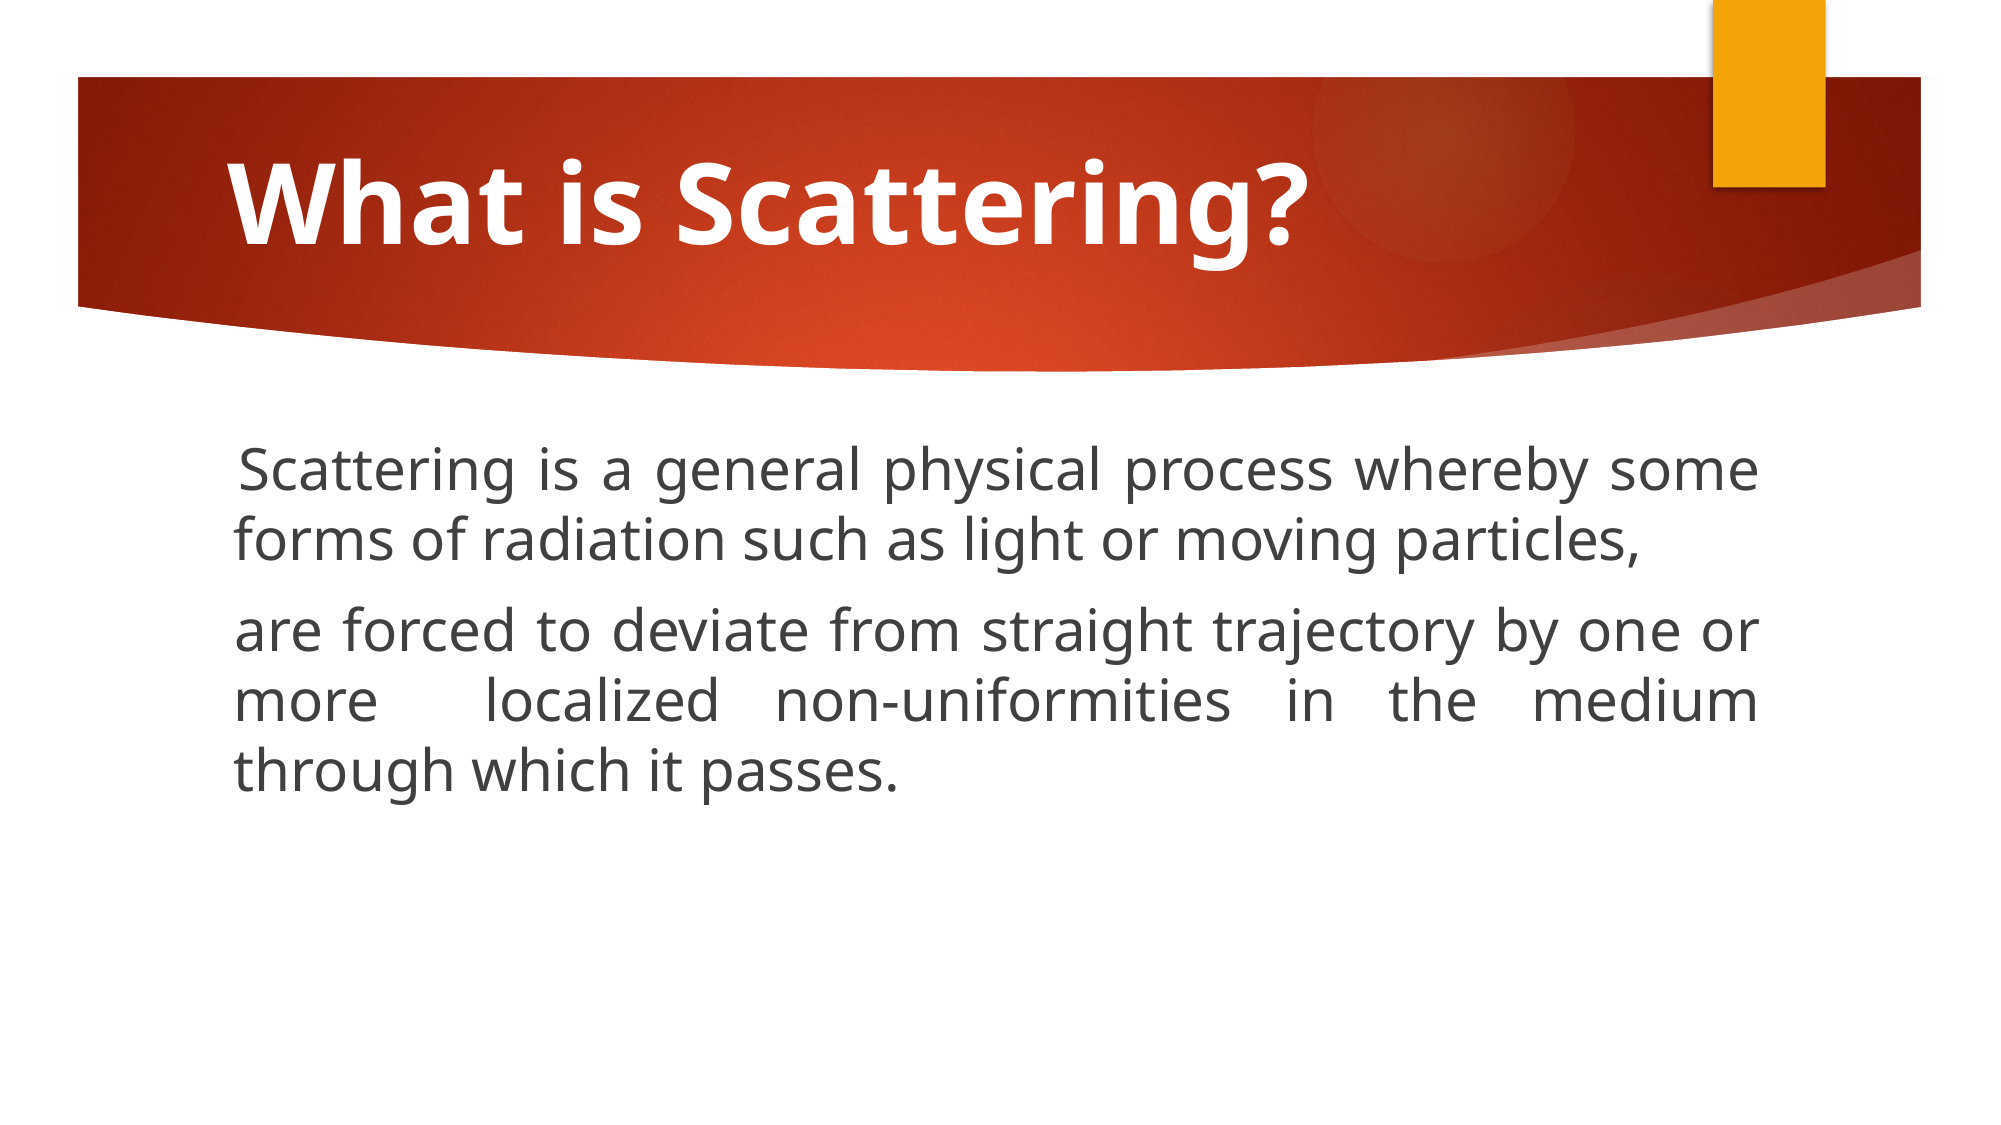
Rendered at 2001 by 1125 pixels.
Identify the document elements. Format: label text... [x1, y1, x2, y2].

text_box What is Scattering? [212, 124, 1575, 275]
list Scattering is a general physical process whereby some forms of radiation such as light or moving particles, are forced to deviate from straight trajectory by one or more localized non-uniformities in the medium through which it passes. [162, 425, 1775, 788]
